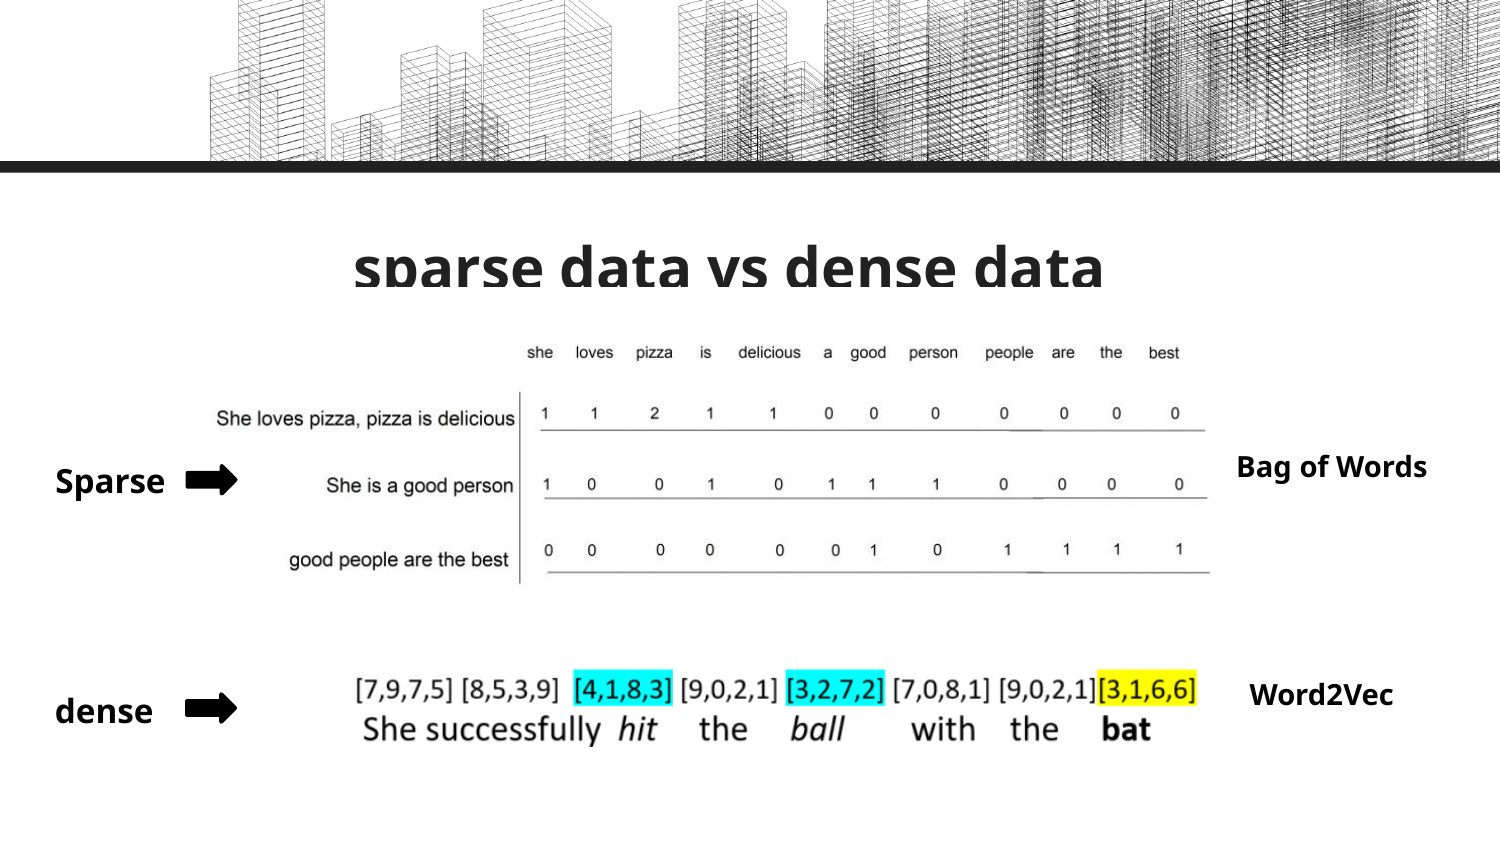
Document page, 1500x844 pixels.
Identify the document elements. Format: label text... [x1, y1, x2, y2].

picture [0, 0, 1500, 161]
text_box Bag of Words [1243, 440, 1443, 491]
text_box [185, 470, 198, 489]
text_box [185, 692, 238, 724]
picture [203, 287, 1238, 626]
picture [349, 669, 1215, 747]
text_box dense [40, 682, 169, 738]
text_box Word2Vec [1234, 669, 1409, 719]
text_box sparse data vs dense data [269, 167, 1172, 285]
text_box Sparse [40, 452, 181, 508]
